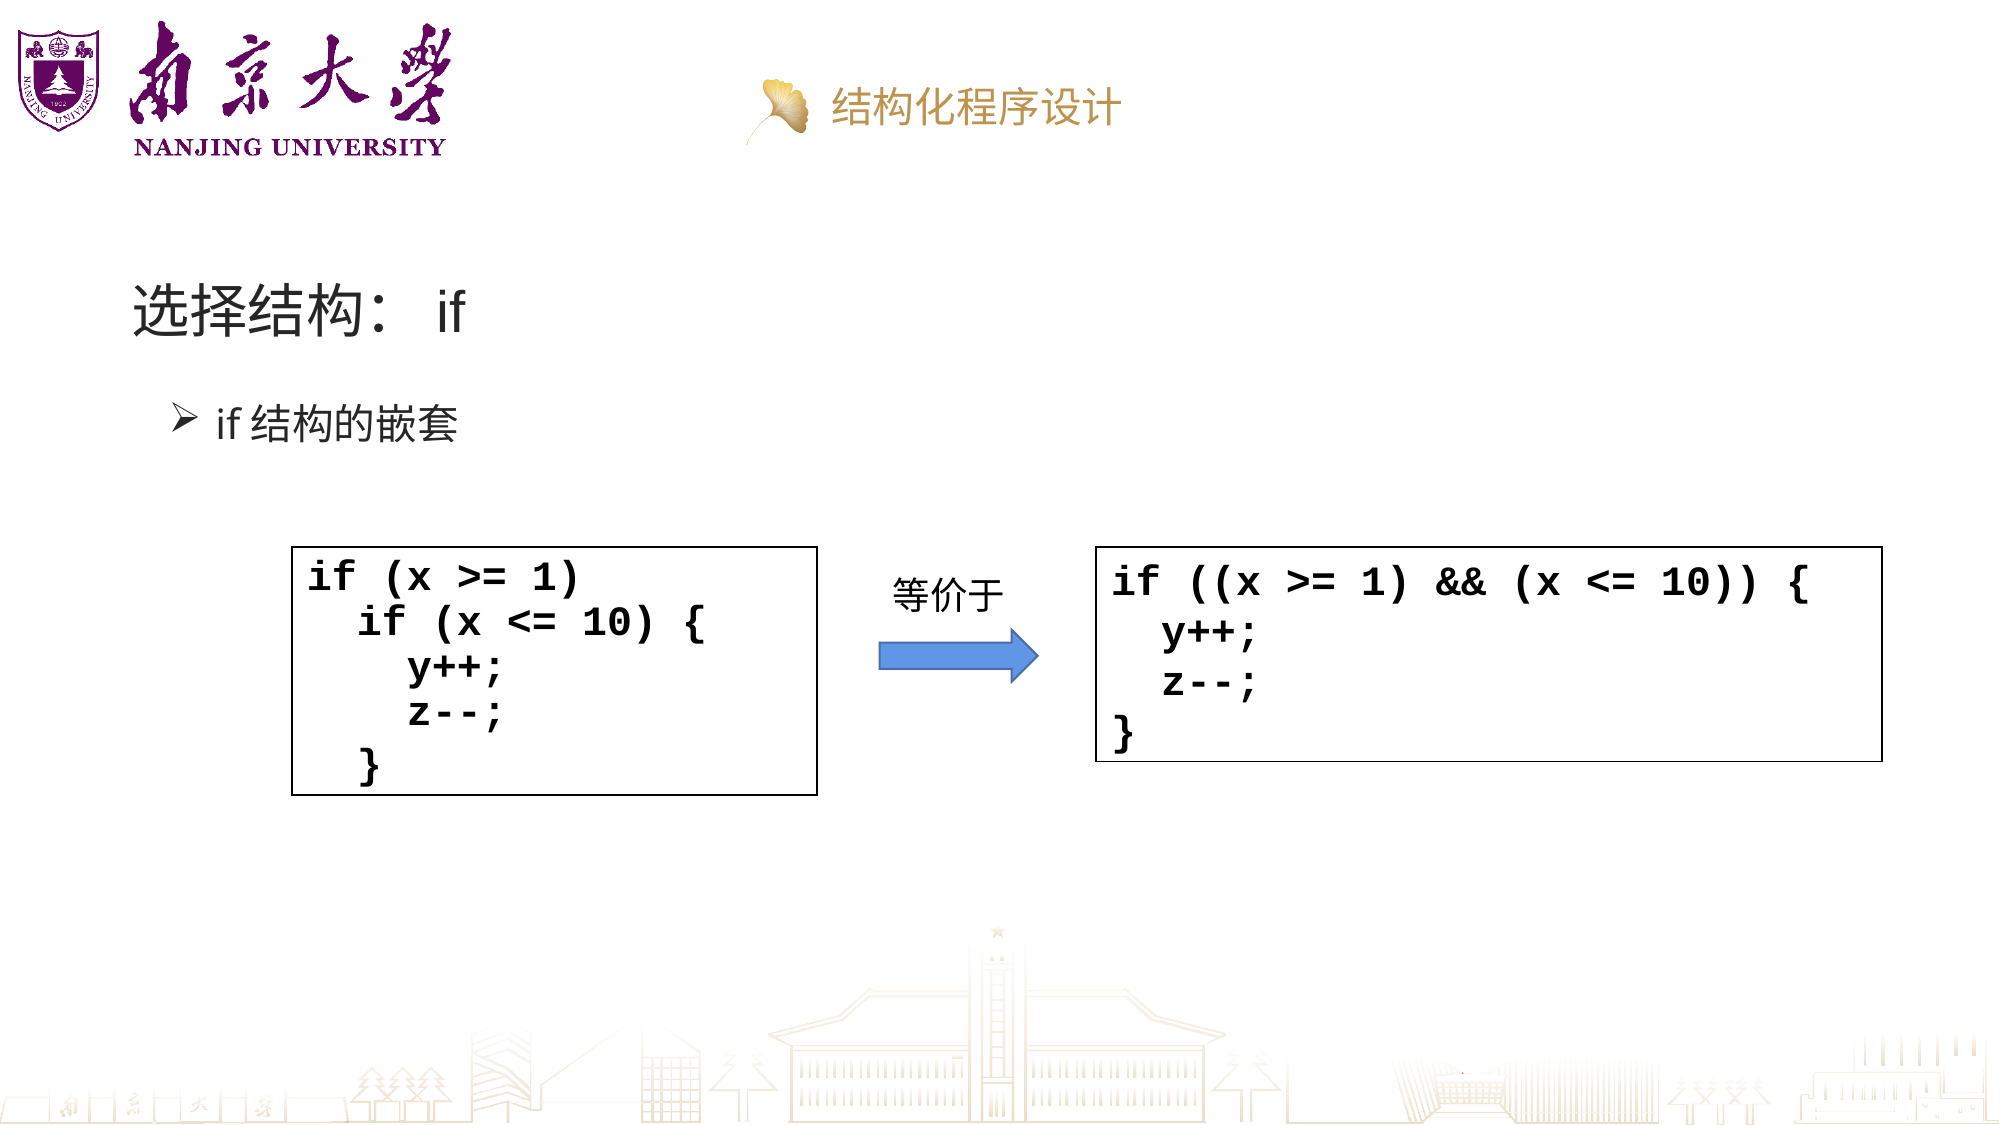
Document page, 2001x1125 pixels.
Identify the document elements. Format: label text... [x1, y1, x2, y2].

text_box [878, 627, 1040, 685]
text_box if ((x >= 1) && (x <= 10)) { y++; z--; } [1096, 546, 1882, 762]
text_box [116, 249, 1843, 448]
picture [18, 21, 451, 160]
text_box 结构化程序设计 [816, 73, 1226, 139]
text_box if (x >= 1) if (x <= 10) { y++; z--; } [292, 546, 818, 795]
text_box 等价于 [877, 564, 1021, 625]
picture [731, 64, 830, 169]
